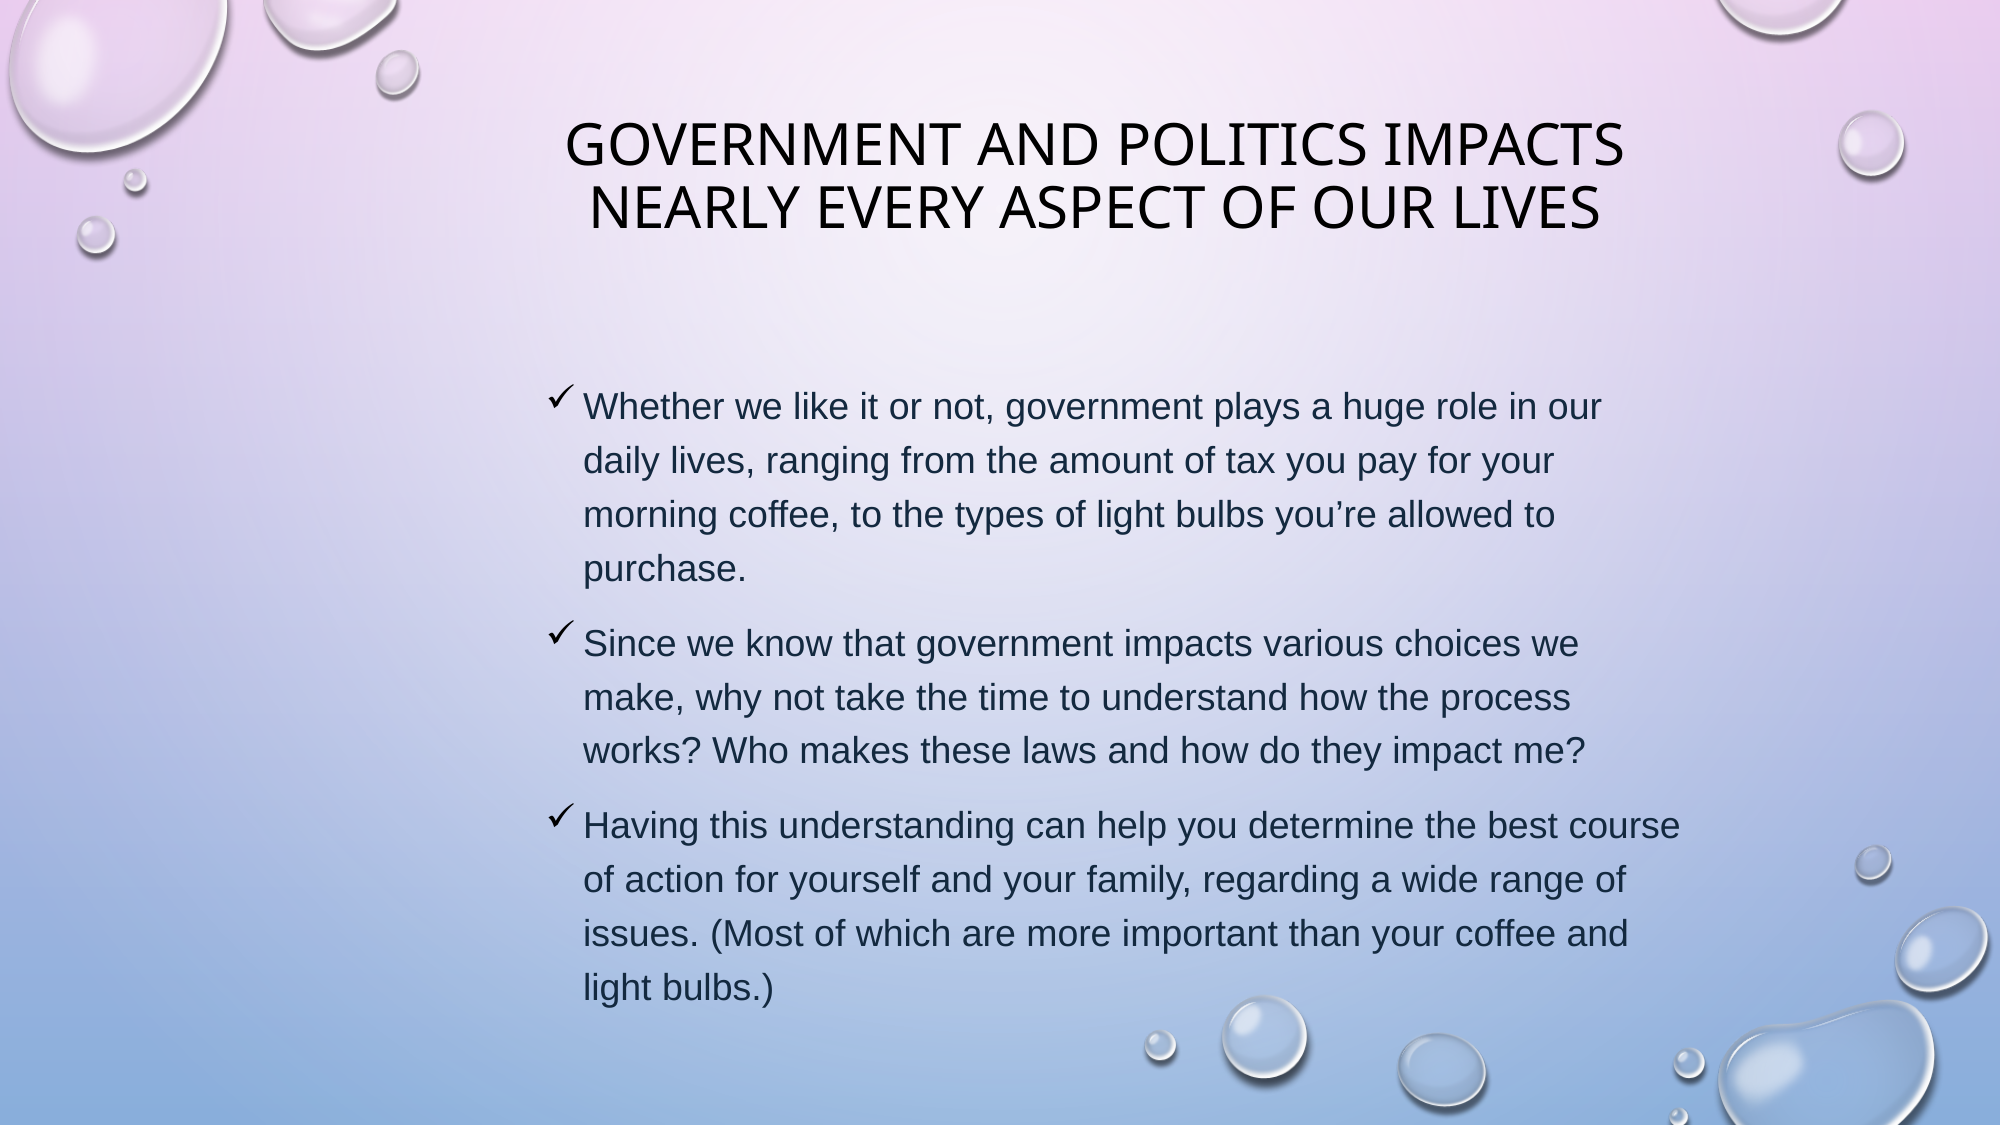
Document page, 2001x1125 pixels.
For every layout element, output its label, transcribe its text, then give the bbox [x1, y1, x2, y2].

list Whether we like it or not, government plays a huge role in our daily lives, ranging from the amount of tax you pay for your morning coffee, to the types of light bulbs you’re allowed to purchase. Since we know that government impacts various choices we make, why not take the time to understand how the process works? Who makes these laws and how do they impact me? Having this understanding can help you determine the best course of action for yourself and your family, regarding a wide range of issues. (Most of which are more important than your coffee and light bulbs.) [530, 365, 1700, 1034]
title Government and politics impacts nearly every aspect of our lives [490, 72, 1700, 285]
picture [0, 0, 2000, 1125]
